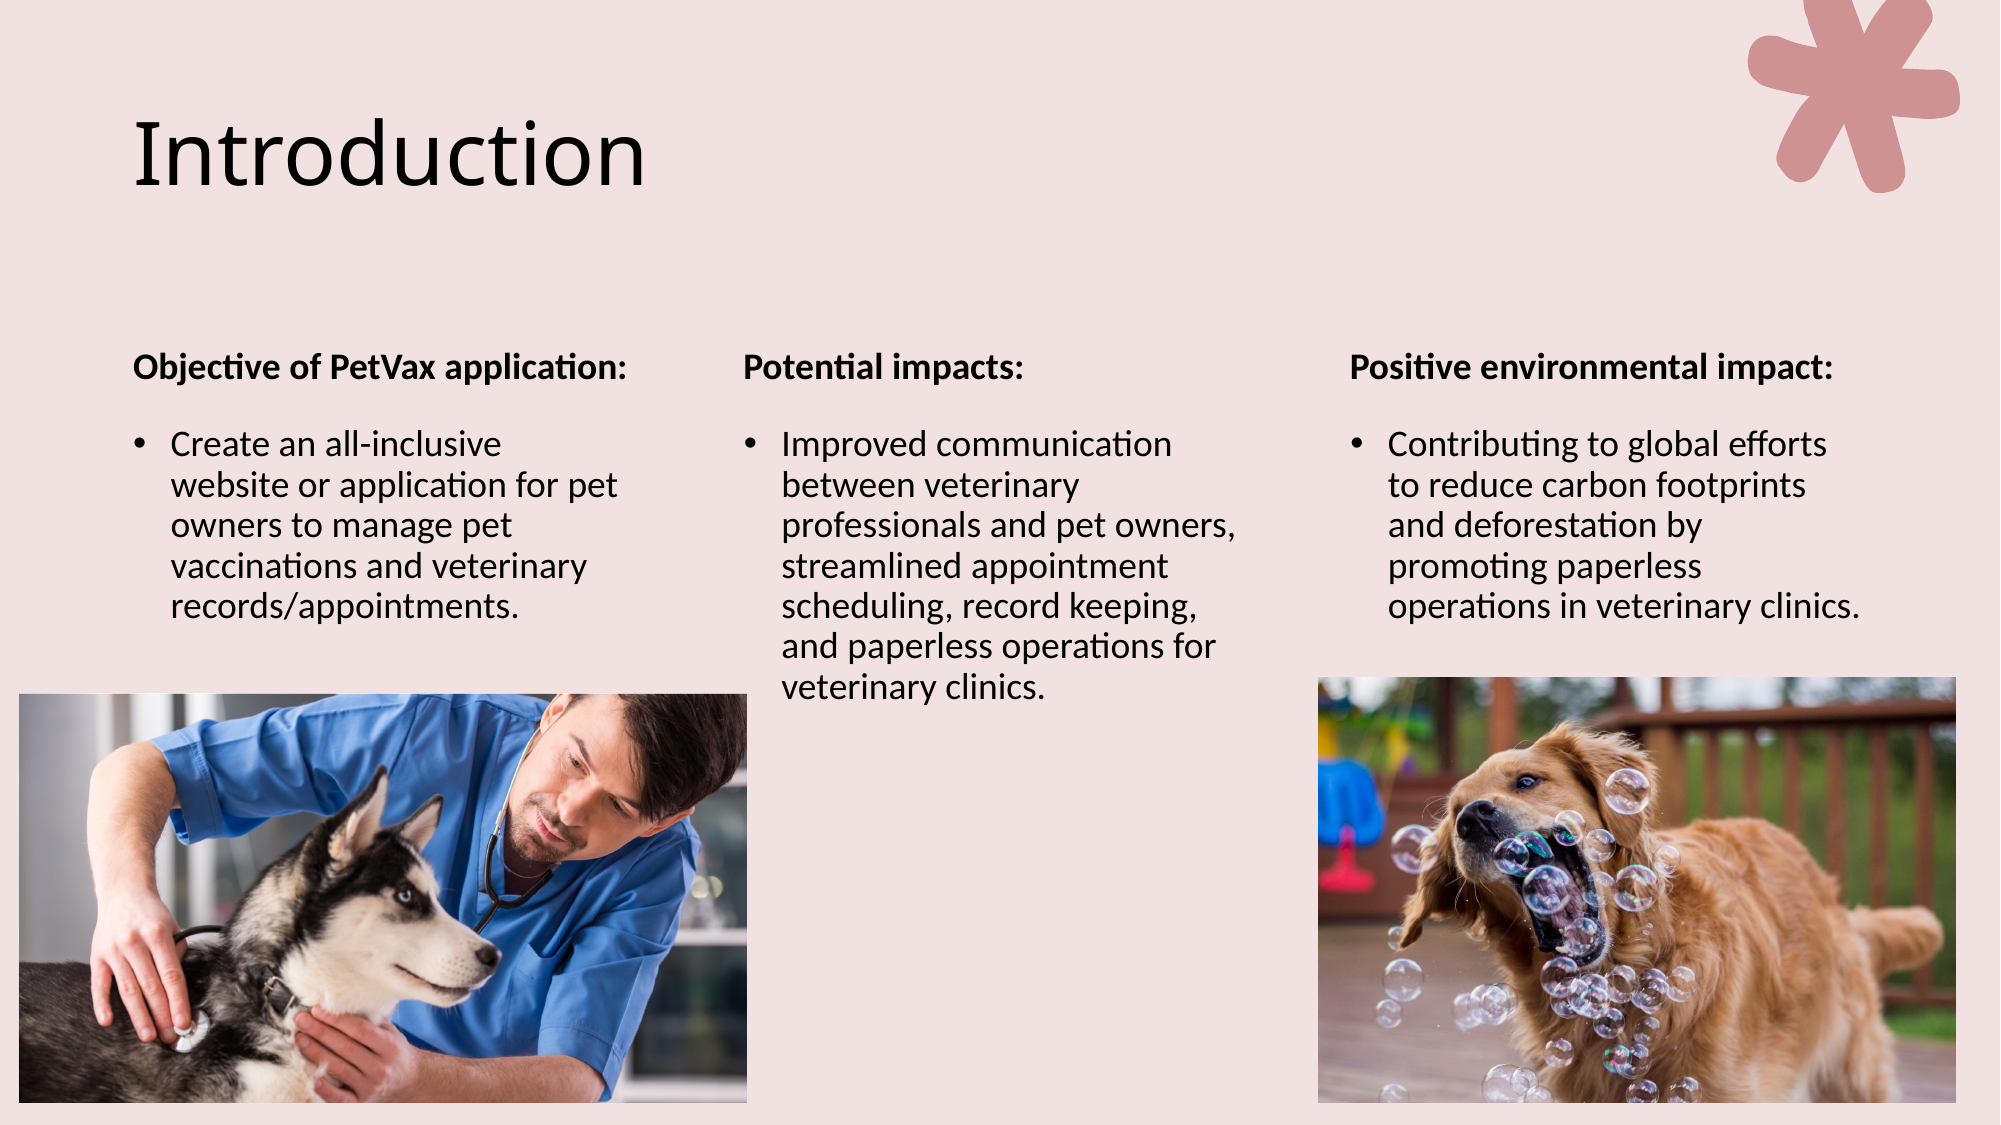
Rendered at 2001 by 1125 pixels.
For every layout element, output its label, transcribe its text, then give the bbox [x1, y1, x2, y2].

picture [18, 693, 747, 1103]
list Objective of PetVax application: [118, 301, 662, 395]
list Potential impacts: [728, 301, 1272, 395]
picture [1318, 677, 1956, 1103]
title Introduction [118, 101, 1878, 212]
list Improved communication between veterinary professionals and pet owners, streamlined appointment scheduling, record keeping, and paperless operations for veterinary clinics. [728, 416, 1271, 948]
list Create an all-inclusive website or application for pet owners to manage pet vaccinations and veterinary records/appointments. [118, 416, 645, 693]
list Contributing to global efforts to reduce carbon footprints and deforestation by promoting paperless operations in veterinary clinics. [1335, 416, 1878, 677]
list Positive environmental impact: [1334, 301, 1878, 395]
